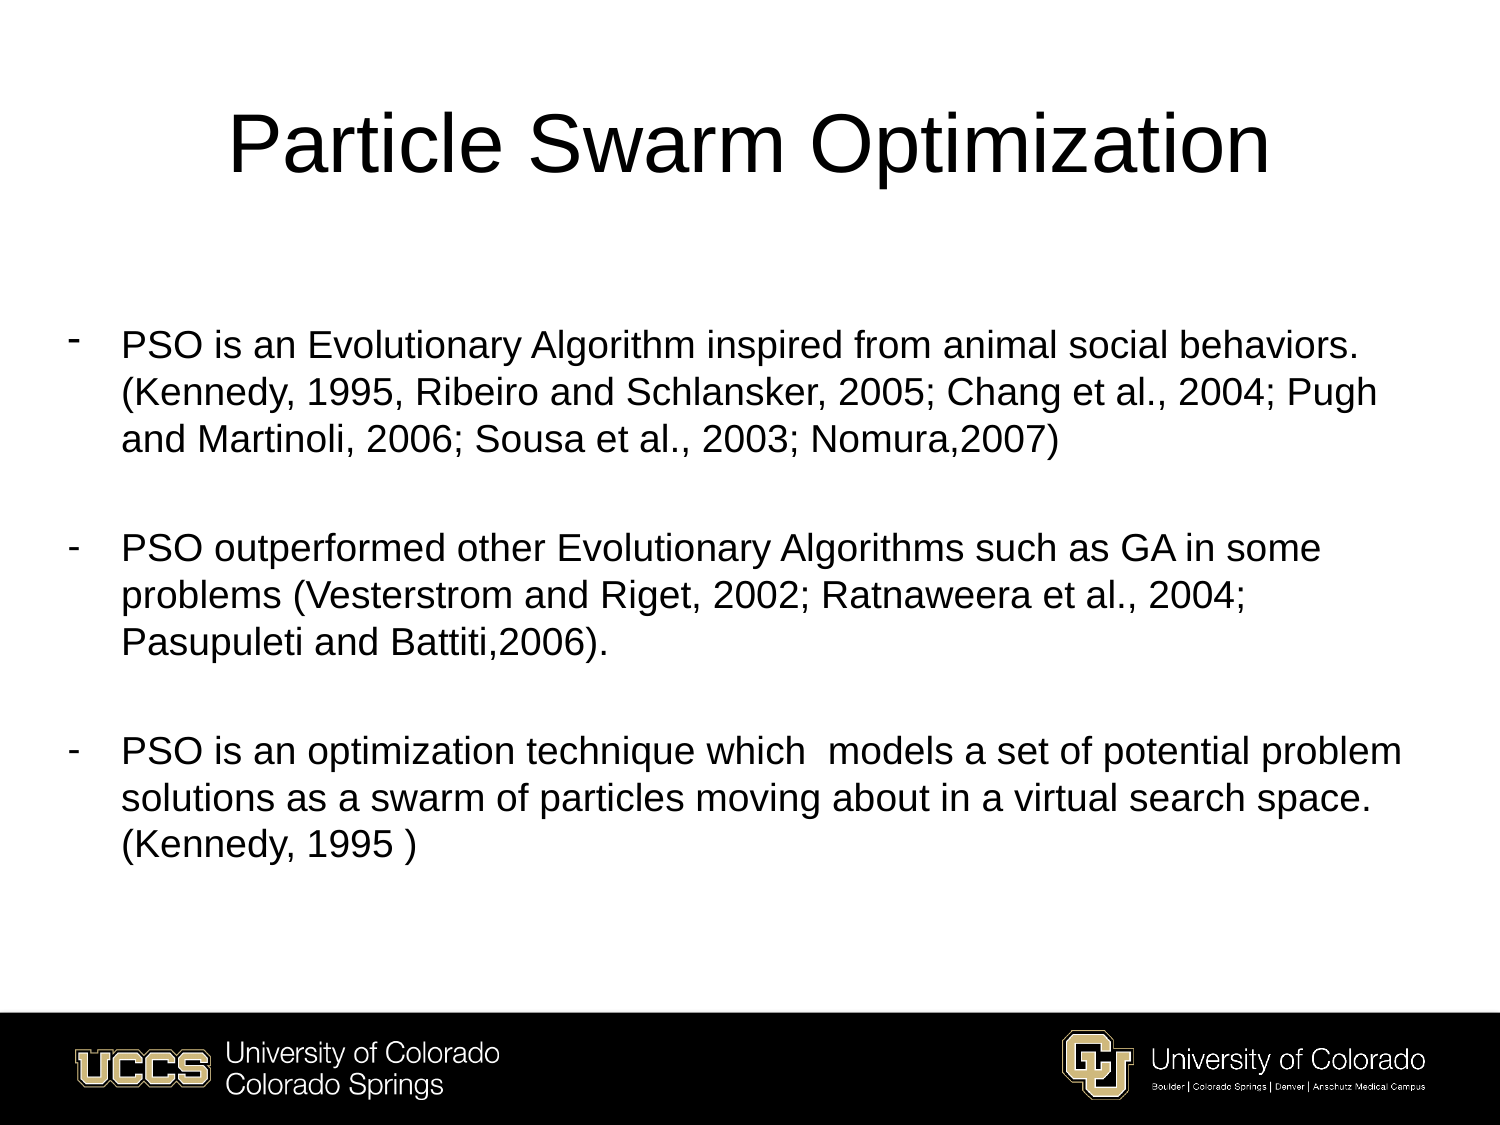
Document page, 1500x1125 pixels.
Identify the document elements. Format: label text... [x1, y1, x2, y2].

title Particle Swarm Optimization [75, 45, 1425, 233]
picture [75, 1041, 499, 1100]
picture [1062, 1030, 1425, 1100]
list PSO is an Evolutionary Algorithm inspired from animal social behaviors. (Kennedy, 1995, Ribeiro and Schlansker, 2005; Chang et al., 2004; Pugh and Martinoli, 2006; Sousa et al., 2003; Nomura,2007) PSO outperformed other Evolutionary Algorithms such as GA in some problems (Vesterstrom and Riget, 2002; Ratnaweera et al., 2004; Pasupuleti and Battiti,2006). PSO is an optimization technique which models a set of potential problem solutions as a swarm of particles moving about in a virtual search space. (Kennedy, 1995 ) [52, 312, 1439, 880]
